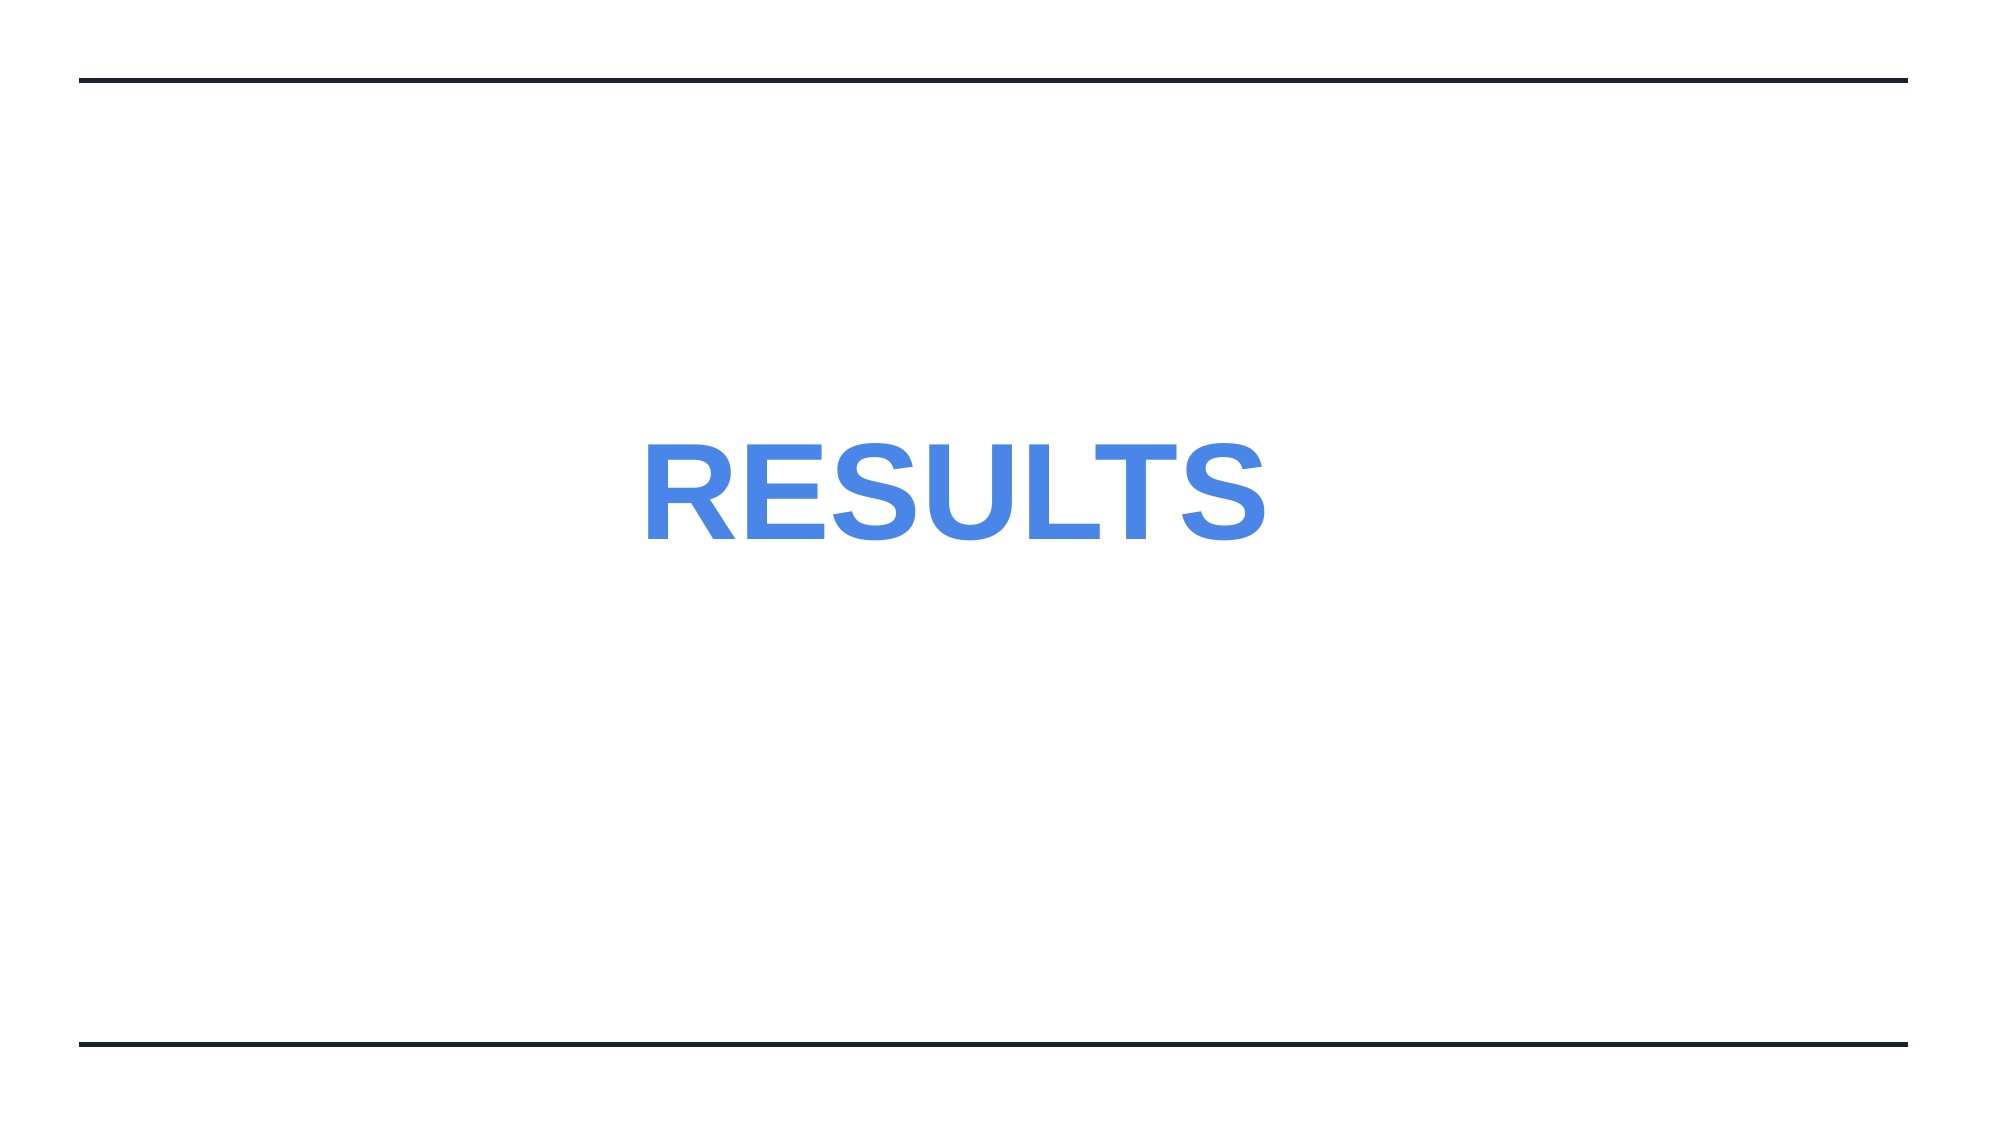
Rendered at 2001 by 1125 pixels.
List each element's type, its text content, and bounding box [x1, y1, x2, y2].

text_box RESULTS [624, 386, 1347, 582]
